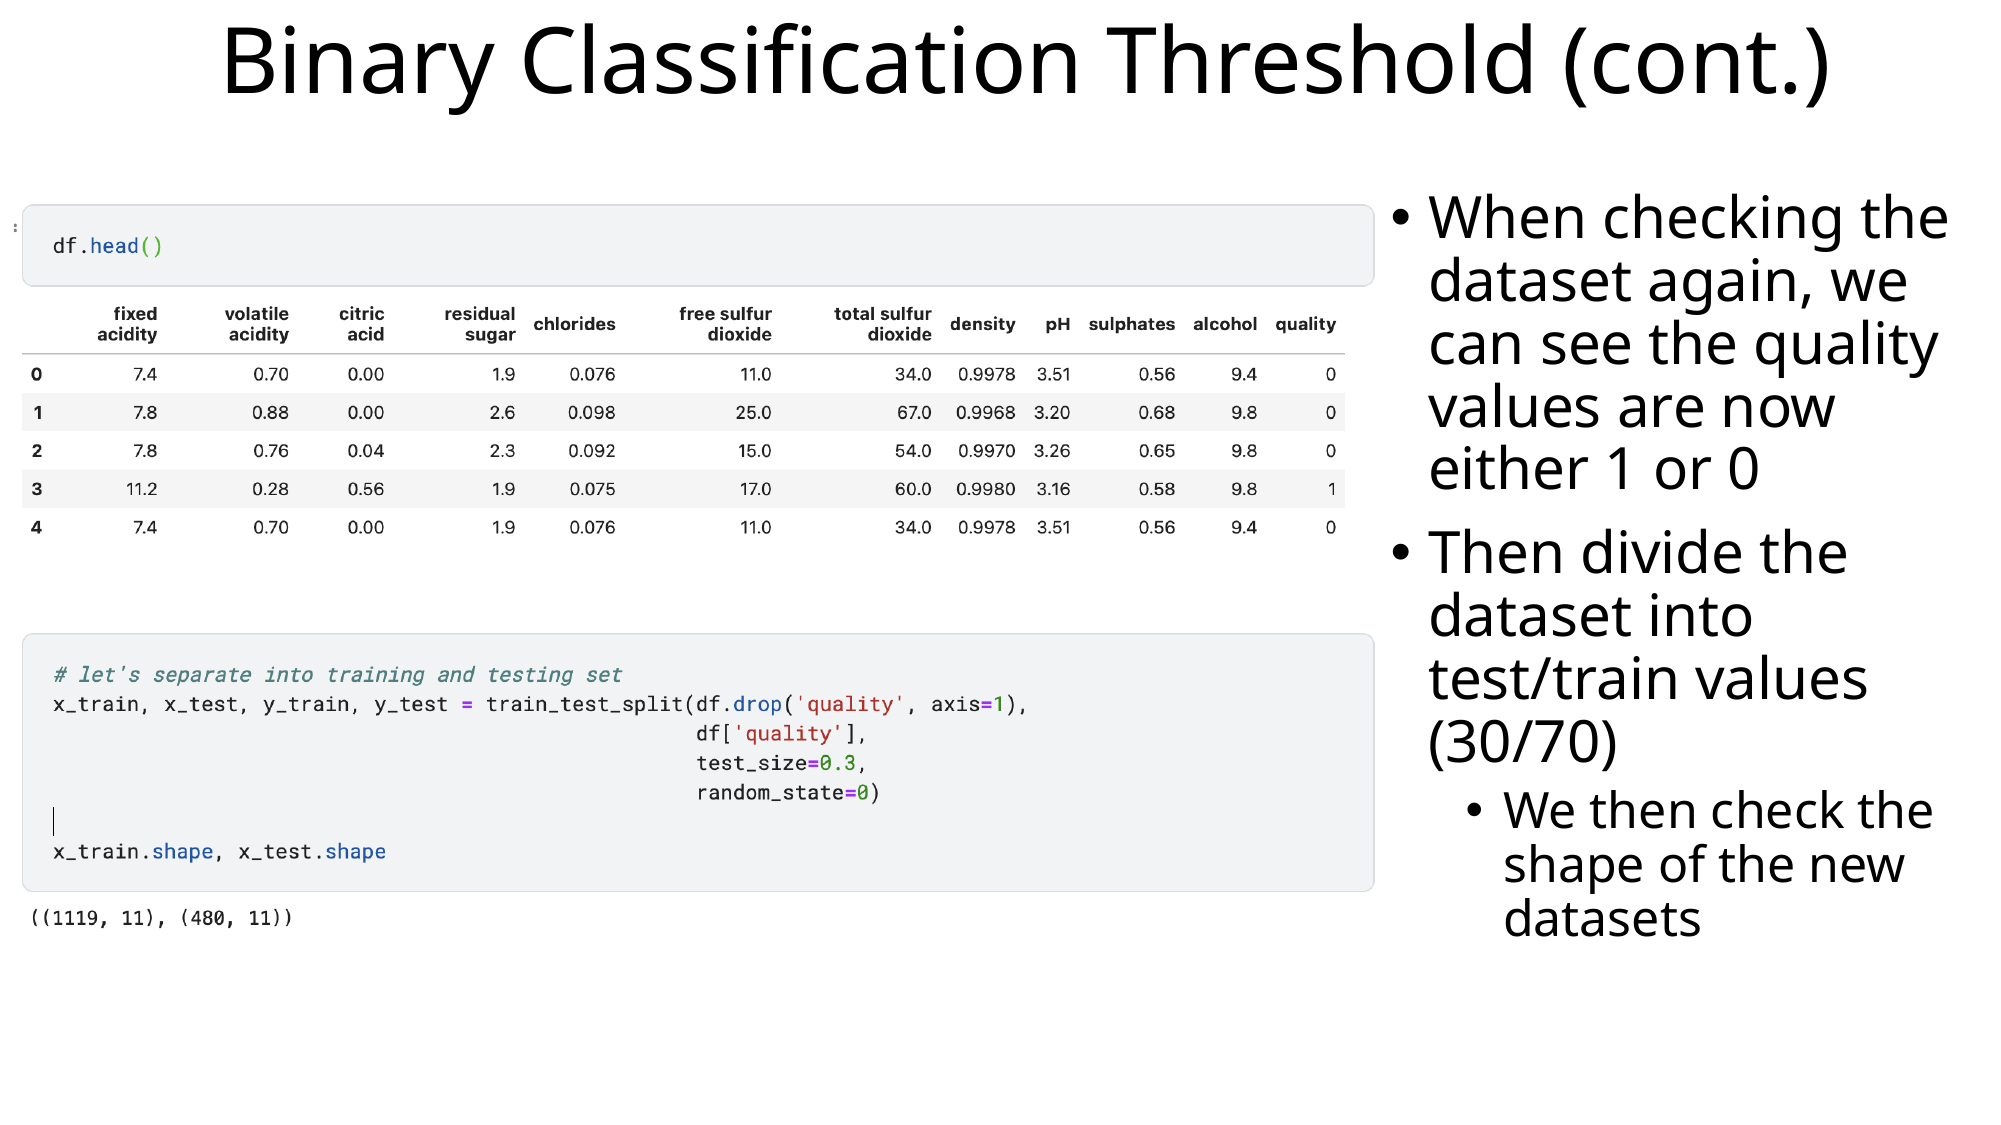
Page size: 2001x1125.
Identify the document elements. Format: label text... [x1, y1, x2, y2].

picture [14, 200, 1389, 945]
text_box When checking the dataset again, we can see the quality values are now either 1 or 0 Then divide the dataset into test/train values (30/70) We then check the shape of the new datasets [1375, 180, 1986, 1028]
title Binary Classification Threshold (cont.) [204, 0, 1930, 128]
